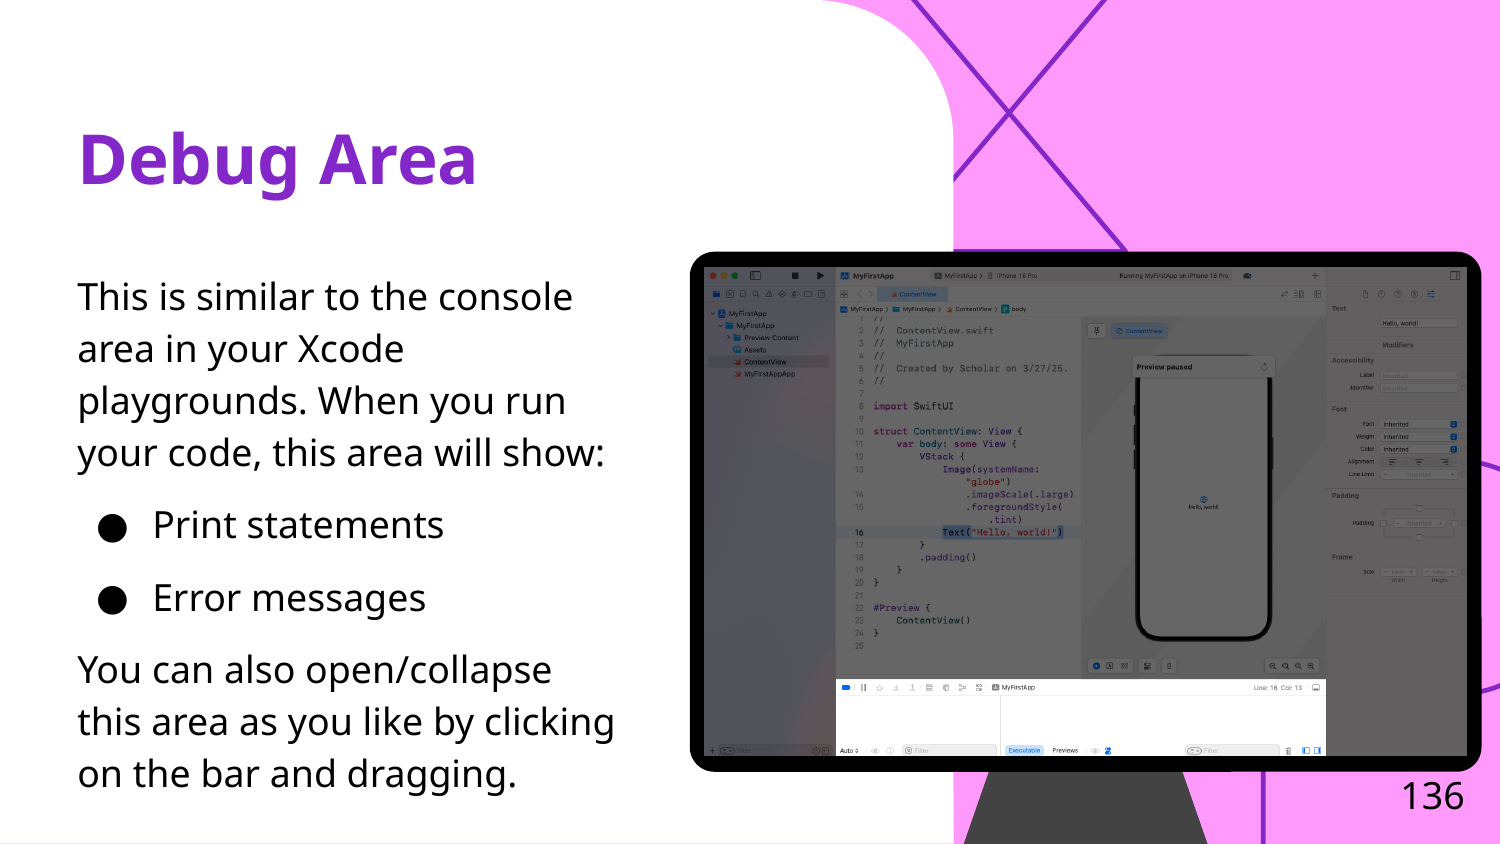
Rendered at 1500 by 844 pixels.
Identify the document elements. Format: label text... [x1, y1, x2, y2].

list This is similar to the console area in your Xcode playgrounds. When you run your code, this area will show: Print statements Error messages You can also open/collapse this area as you like by clicking on the bar and dragging. [62, 251, 642, 799]
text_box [689, 251, 1482, 844]
title Debug Area [62, 100, 866, 214]
